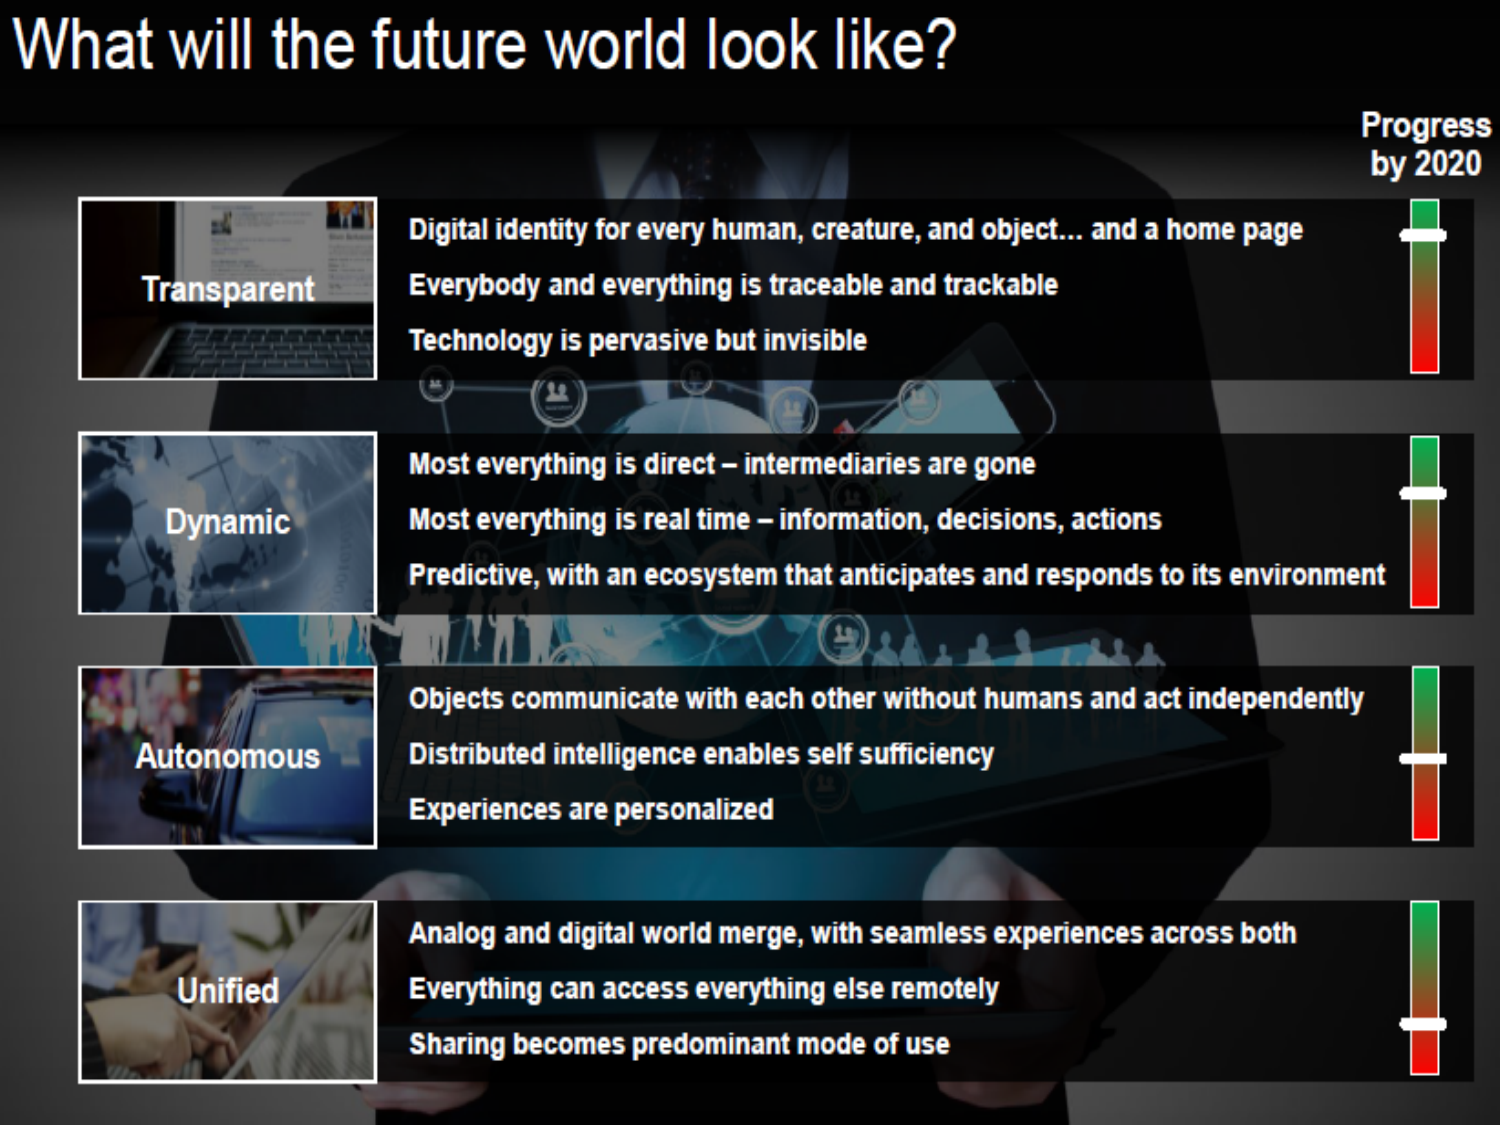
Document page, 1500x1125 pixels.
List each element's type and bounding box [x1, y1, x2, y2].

list [0, 0, 1500, 1125]
